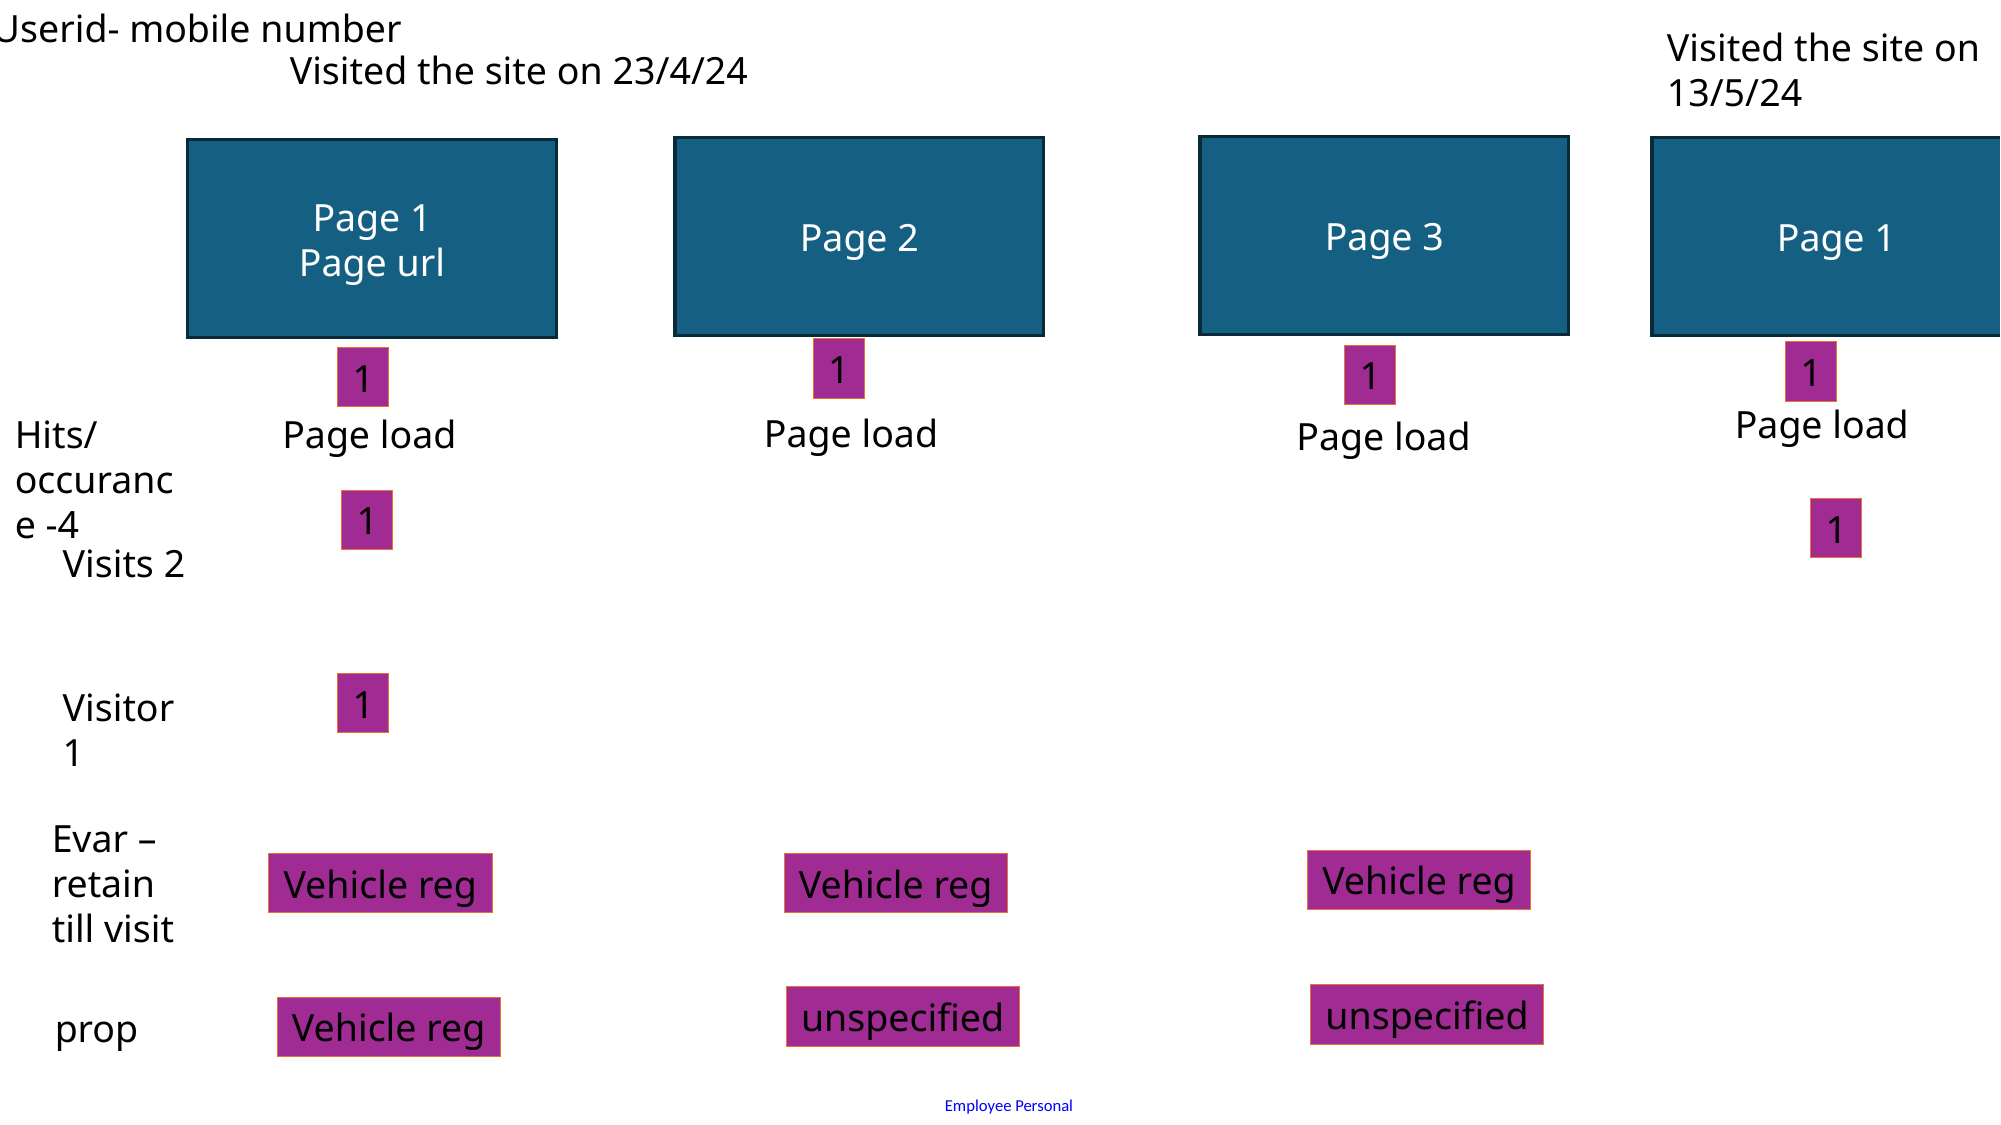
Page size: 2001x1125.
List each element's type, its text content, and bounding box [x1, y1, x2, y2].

text_box unspecified [786, 986, 1020, 1047]
text_box 1 [813, 338, 865, 399]
text_box 1 [1810, 498, 1862, 558]
text_box Hits/occurance -4 [0, 403, 207, 554]
text_box 1 [1785, 341, 1837, 402]
text_box Page load [1719, 393, 1924, 454]
text_box Evar – retain till visit [37, 807, 196, 958]
text_box Page 1 [1650, 136, 2000, 337]
text_box Page 3 [1198, 135, 1570, 336]
text_box 1 [337, 673, 389, 733]
text_box Page load [1281, 405, 1486, 466]
text_box Vehicle reg [277, 997, 501, 1057]
text_box Page load [749, 402, 953, 463]
text_box 1 [341, 490, 393, 550]
text_box Vehicle reg [1307, 850, 1531, 910]
text_box Visits 2 [47, 532, 207, 592]
text_box Vehicle reg [784, 853, 1008, 913]
text_box 1 [337, 347, 389, 407]
text_box 1 [1344, 345, 1396, 405]
text_box Visitor 1 [47, 676, 207, 782]
text_box Vehicle reg [268, 853, 493, 913]
text_box Page 1 Page url [186, 138, 558, 339]
text_box prop [40, 997, 199, 1058]
text_box Visited the site on 23/4/24 [275, 39, 1428, 100]
text_box Page 2 [673, 136, 1045, 337]
text_box Userid- mobile number [0, 0, 417, 58]
text_box Page load [267, 403, 472, 464]
text_box unspecified [1310, 984, 1544, 1045]
text_box Visited the site on 13/5/24 [1652, 16, 2000, 122]
